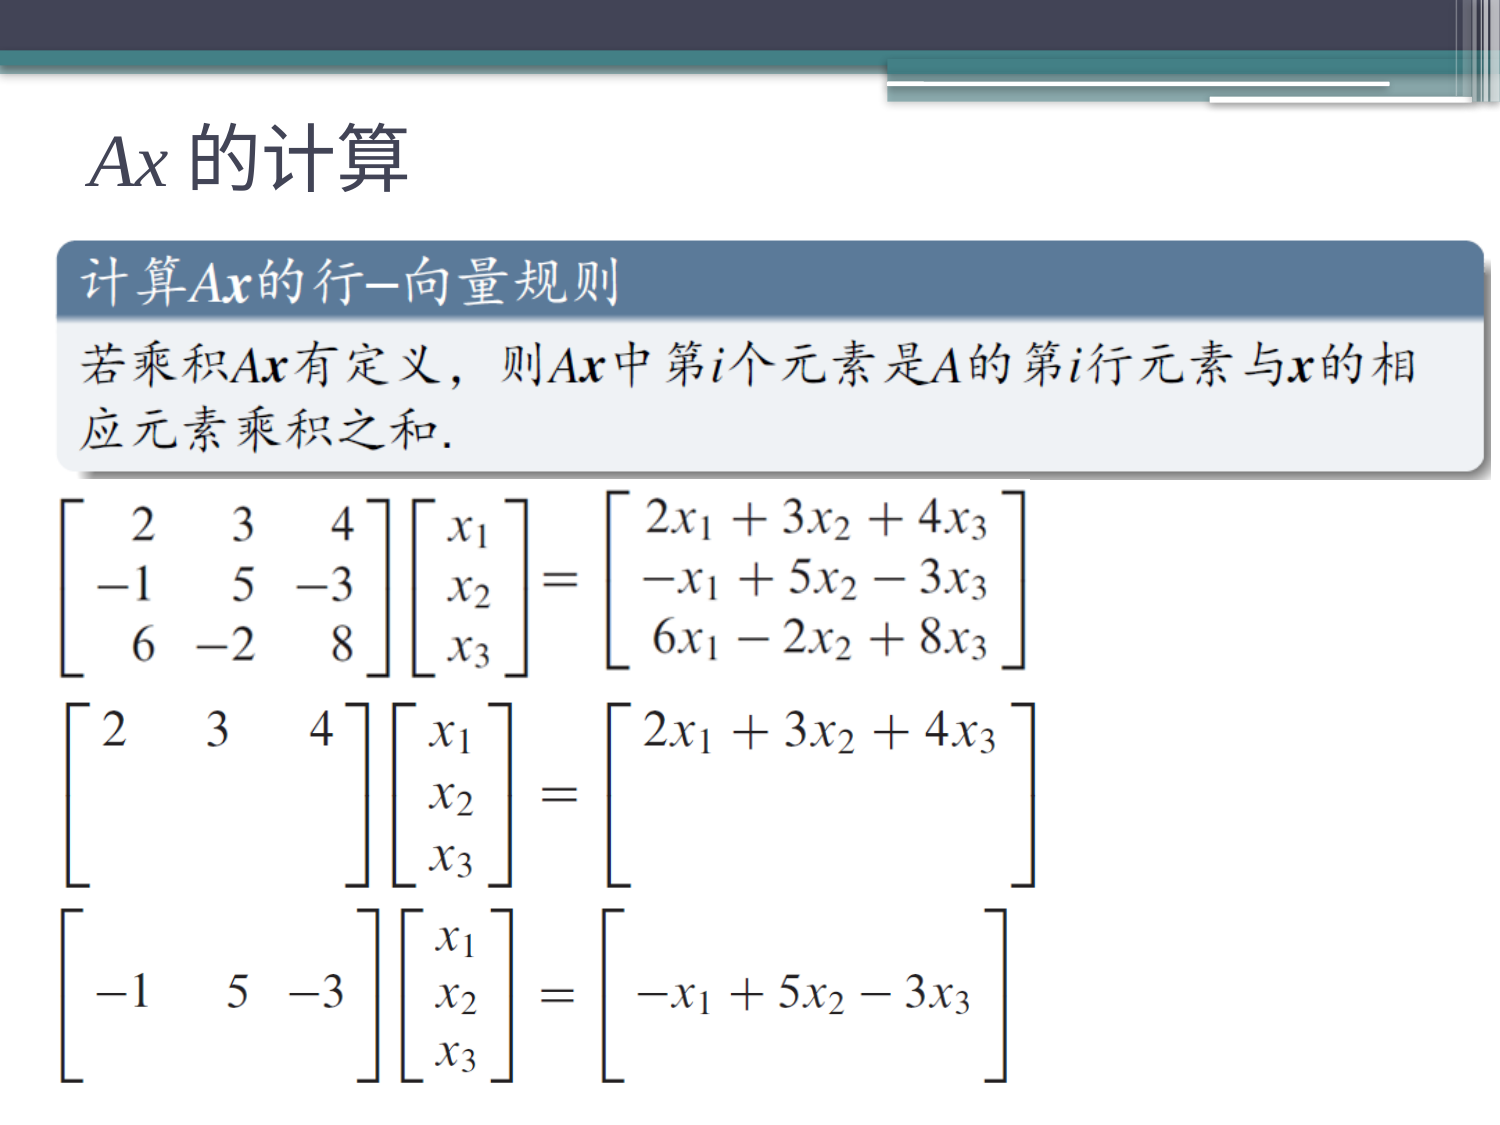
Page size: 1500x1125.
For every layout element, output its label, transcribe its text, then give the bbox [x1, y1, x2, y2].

picture [52, 231, 1491, 687]
picture [52, 688, 1043, 1087]
title Ax的计算 [75, 68, 1425, 228]
